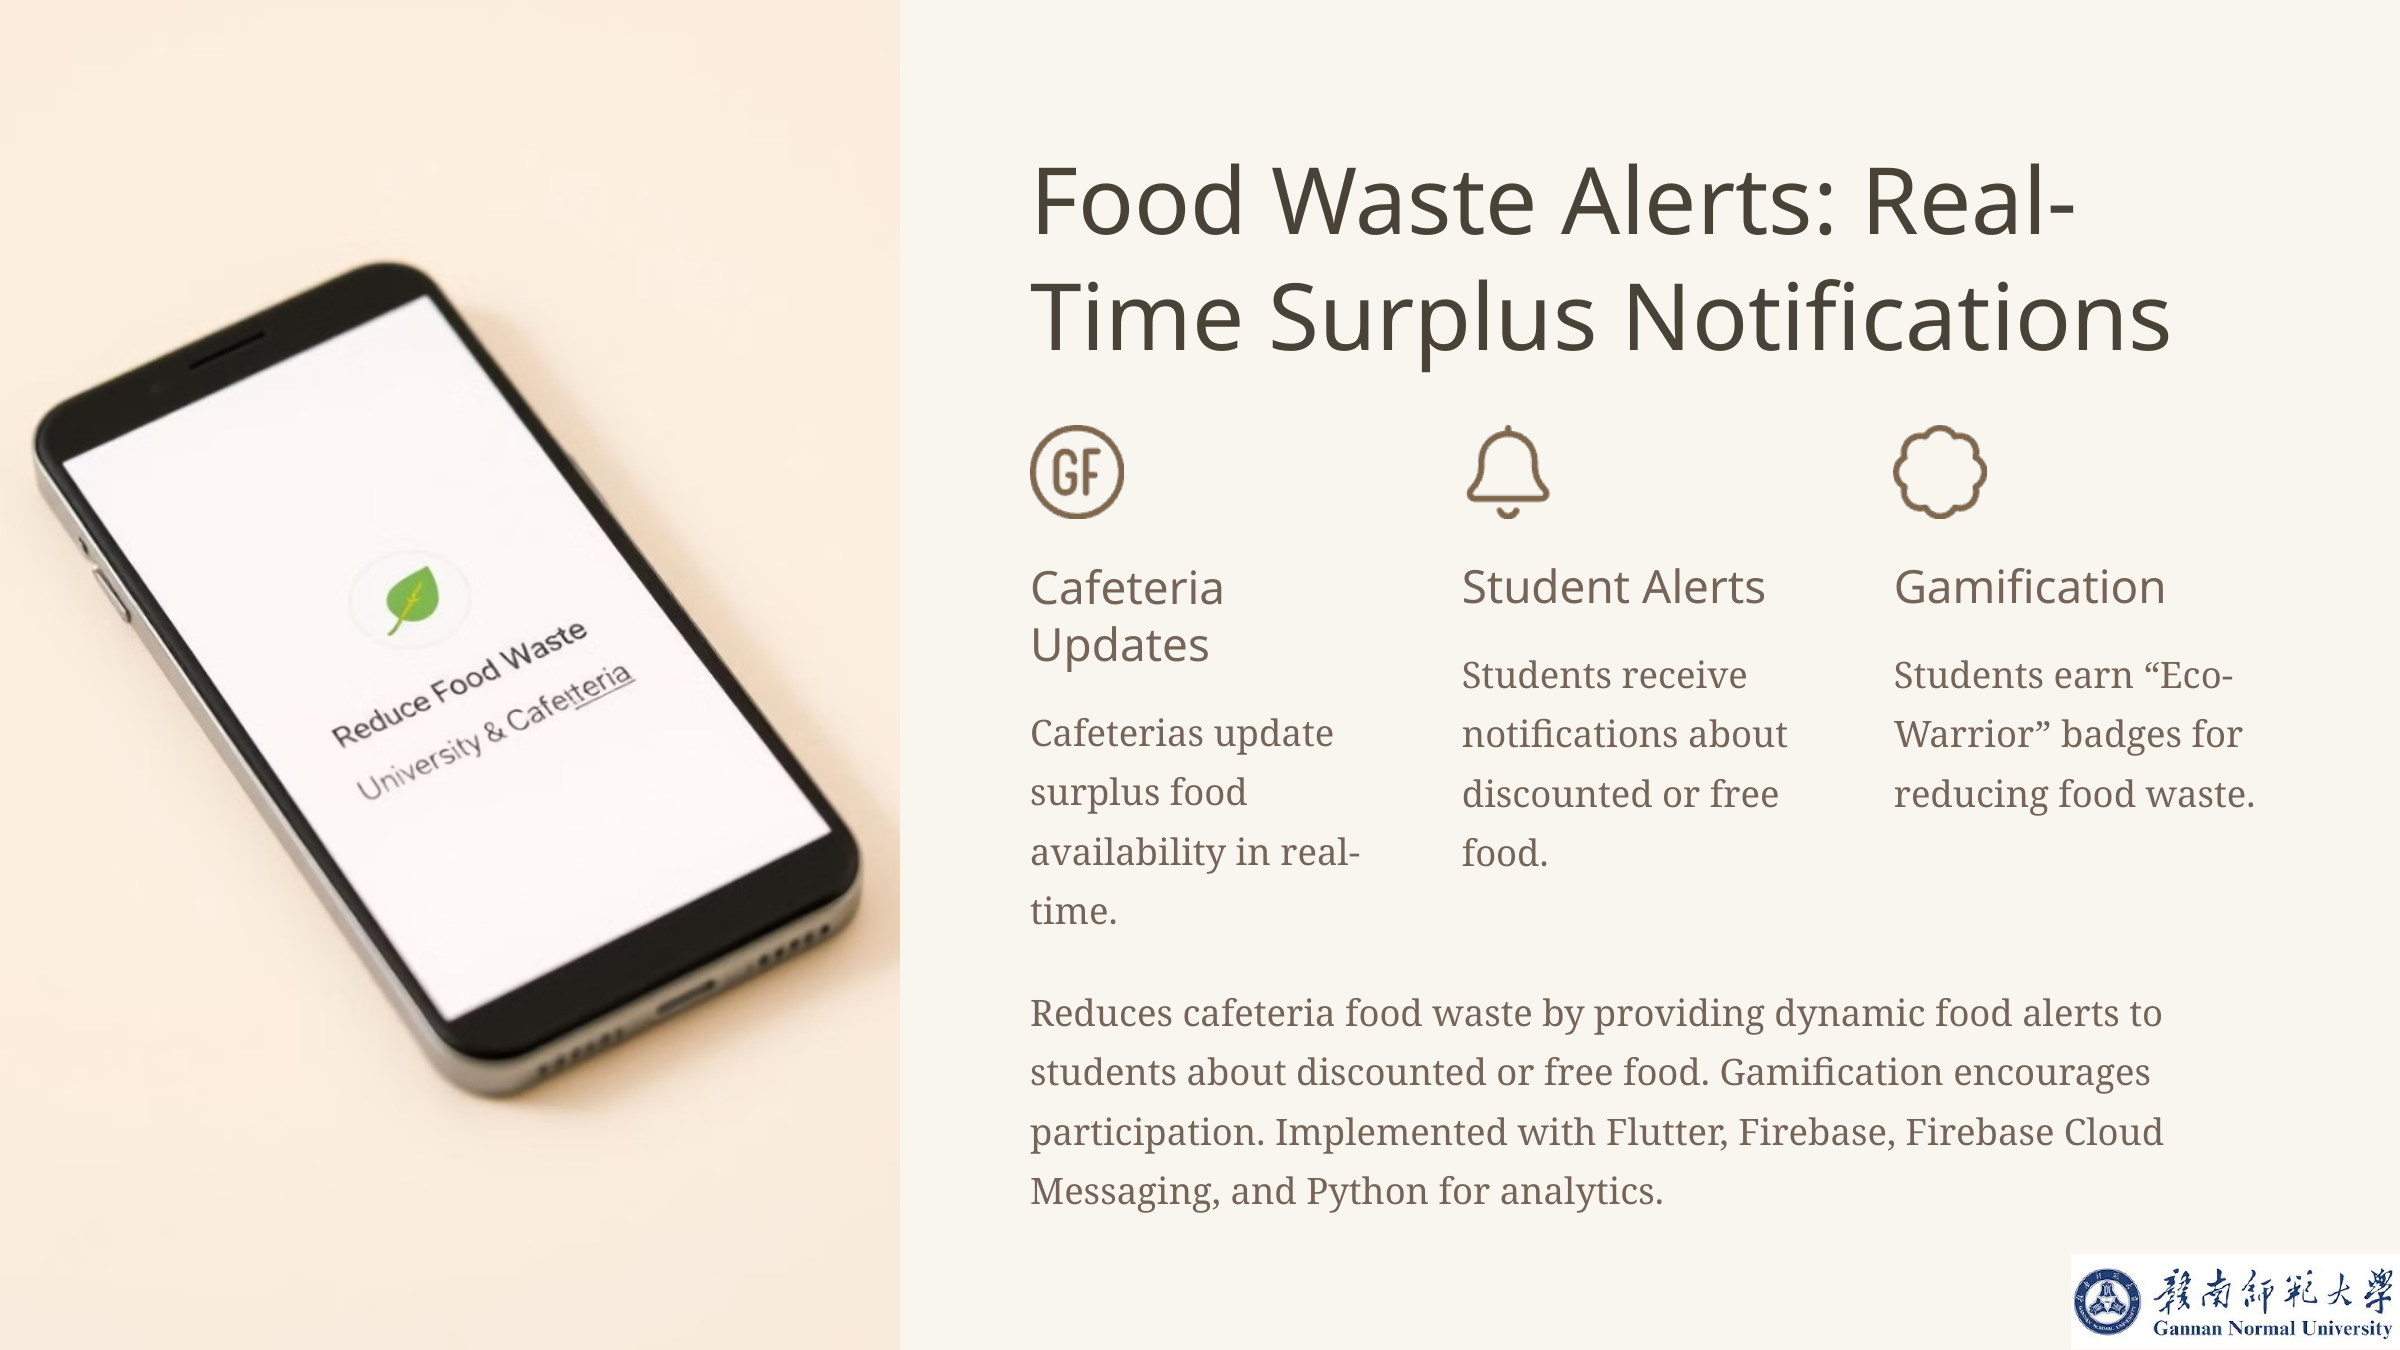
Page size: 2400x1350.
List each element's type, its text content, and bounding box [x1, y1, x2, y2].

text_box Food Waste Alerts: Real-Time Surplus Notifications [1030, 137, 2270, 370]
text_box Cafeterias update surplus food availability in real-time. [1030, 694, 1407, 933]
text_box Students receive notifications about discounted or free food. [1461, 636, 1838, 875]
picture [2071, 1254, 2400, 1349]
text_box Gamification [1893, 555, 2270, 614]
text_box Students earn “Eco-Warrior” badges for reducing food waste. [1893, 636, 2270, 815]
picture [0, 0, 900, 1350]
picture [1893, 425, 1987, 519]
text_box Student Alerts [1461, 555, 1838, 614]
picture [1030, 425, 1124, 519]
text_box Reduces cafeteria food waste by providing dynamic food alerts to students about discounted or free food. Gamification encourages participation. Implemented with Flutter, Firebase, Firebase Cloud Messaging, and Python for analytics. [1030, 974, 2270, 1213]
text_box Cafeteria Updates [1030, 555, 1407, 673]
picture [1461, 425, 1555, 519]
